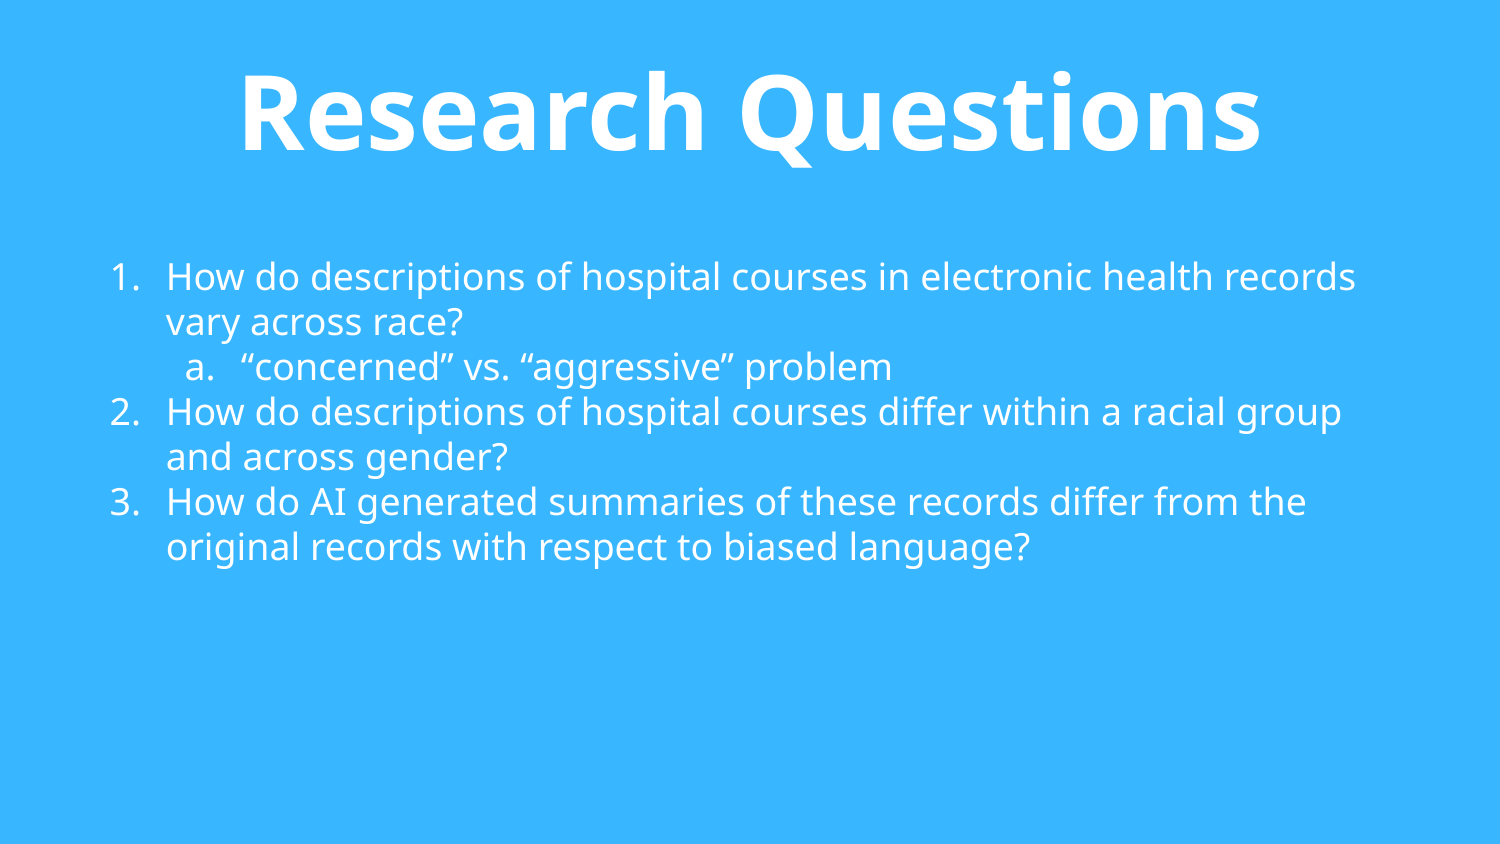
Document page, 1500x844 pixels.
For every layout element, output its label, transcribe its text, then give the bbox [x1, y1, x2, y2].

text_box Research Questions [0, 46, 1500, 172]
text_box How do descriptions of hospital courses in electronic health records vary across race? “concerned” vs. “aggressive” problem How do descriptions of hospital courses differ within a racial group and across gender? How do AI generated summaries of these records differ from the original records with respect to biased language? [75, 237, 1425, 583]
